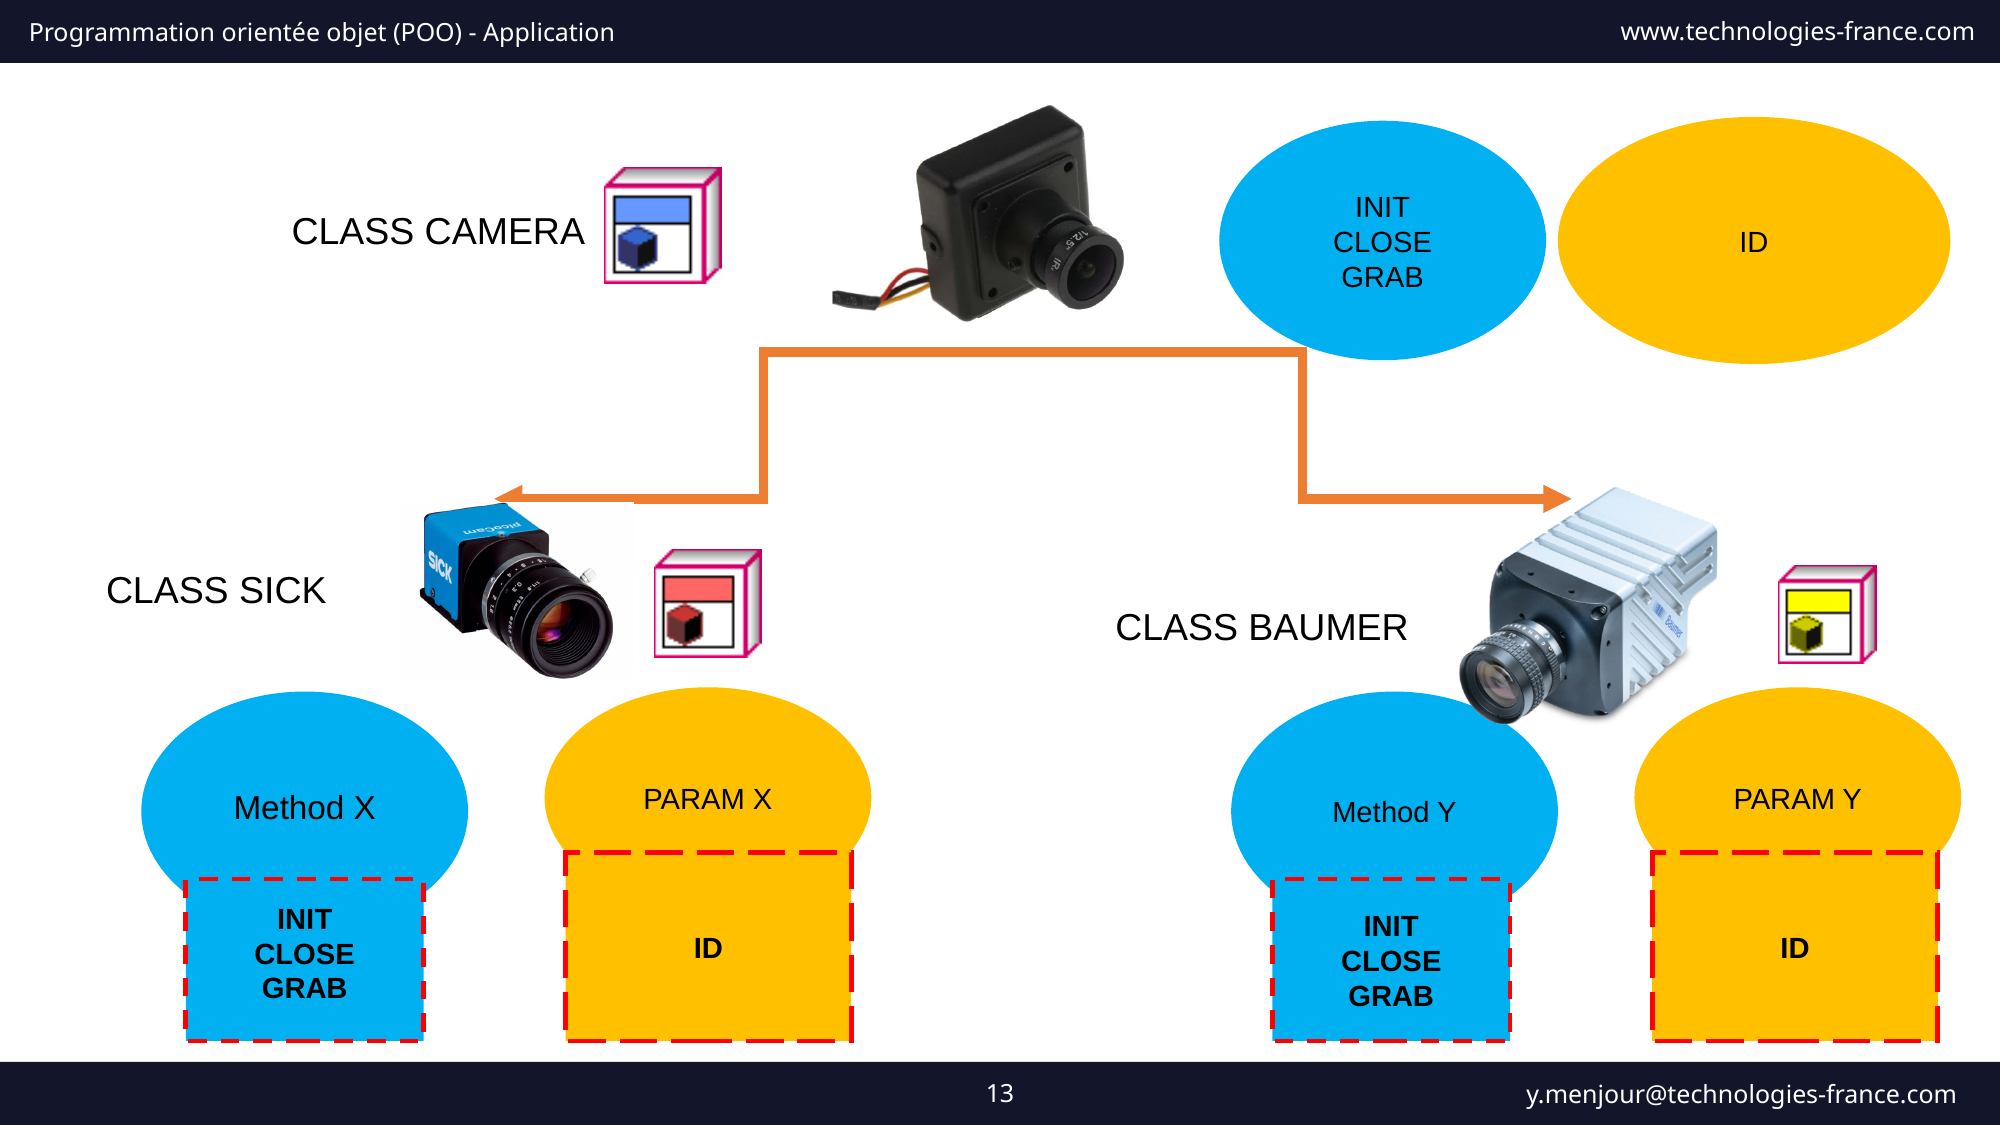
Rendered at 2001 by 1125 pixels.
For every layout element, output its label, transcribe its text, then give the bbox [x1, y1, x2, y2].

text_box ID [1651, 852, 1939, 1042]
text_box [494, 351, 1572, 499]
picture [654, 549, 762, 658]
text_box Method X [140, 690, 470, 895]
text_box ID [1556, 115, 1952, 366]
picture [1346, 429, 1877, 790]
text_box CLASS BAUMER [1100, 595, 1346, 656]
text_box CLASS CAMERA [276, 199, 604, 260]
text_box Method Y [1230, 695, 1559, 897]
text_box INIT CLOSE GRAB [1271, 878, 1511, 1042]
text_box CLASS SICK [91, 558, 378, 619]
text_box INIT CLOSE GRAB [1218, 119, 1548, 351]
text_box ID [565, 852, 852, 1042]
text_box INIT CLOSE GRAB [185, 878, 425, 1042]
picture [398, 502, 634, 679]
picture [604, 167, 722, 285]
text_box PARAM Y [1633, 688, 1963, 855]
text_box PARAM X [543, 686, 873, 853]
picture [812, 97, 1158, 337]
